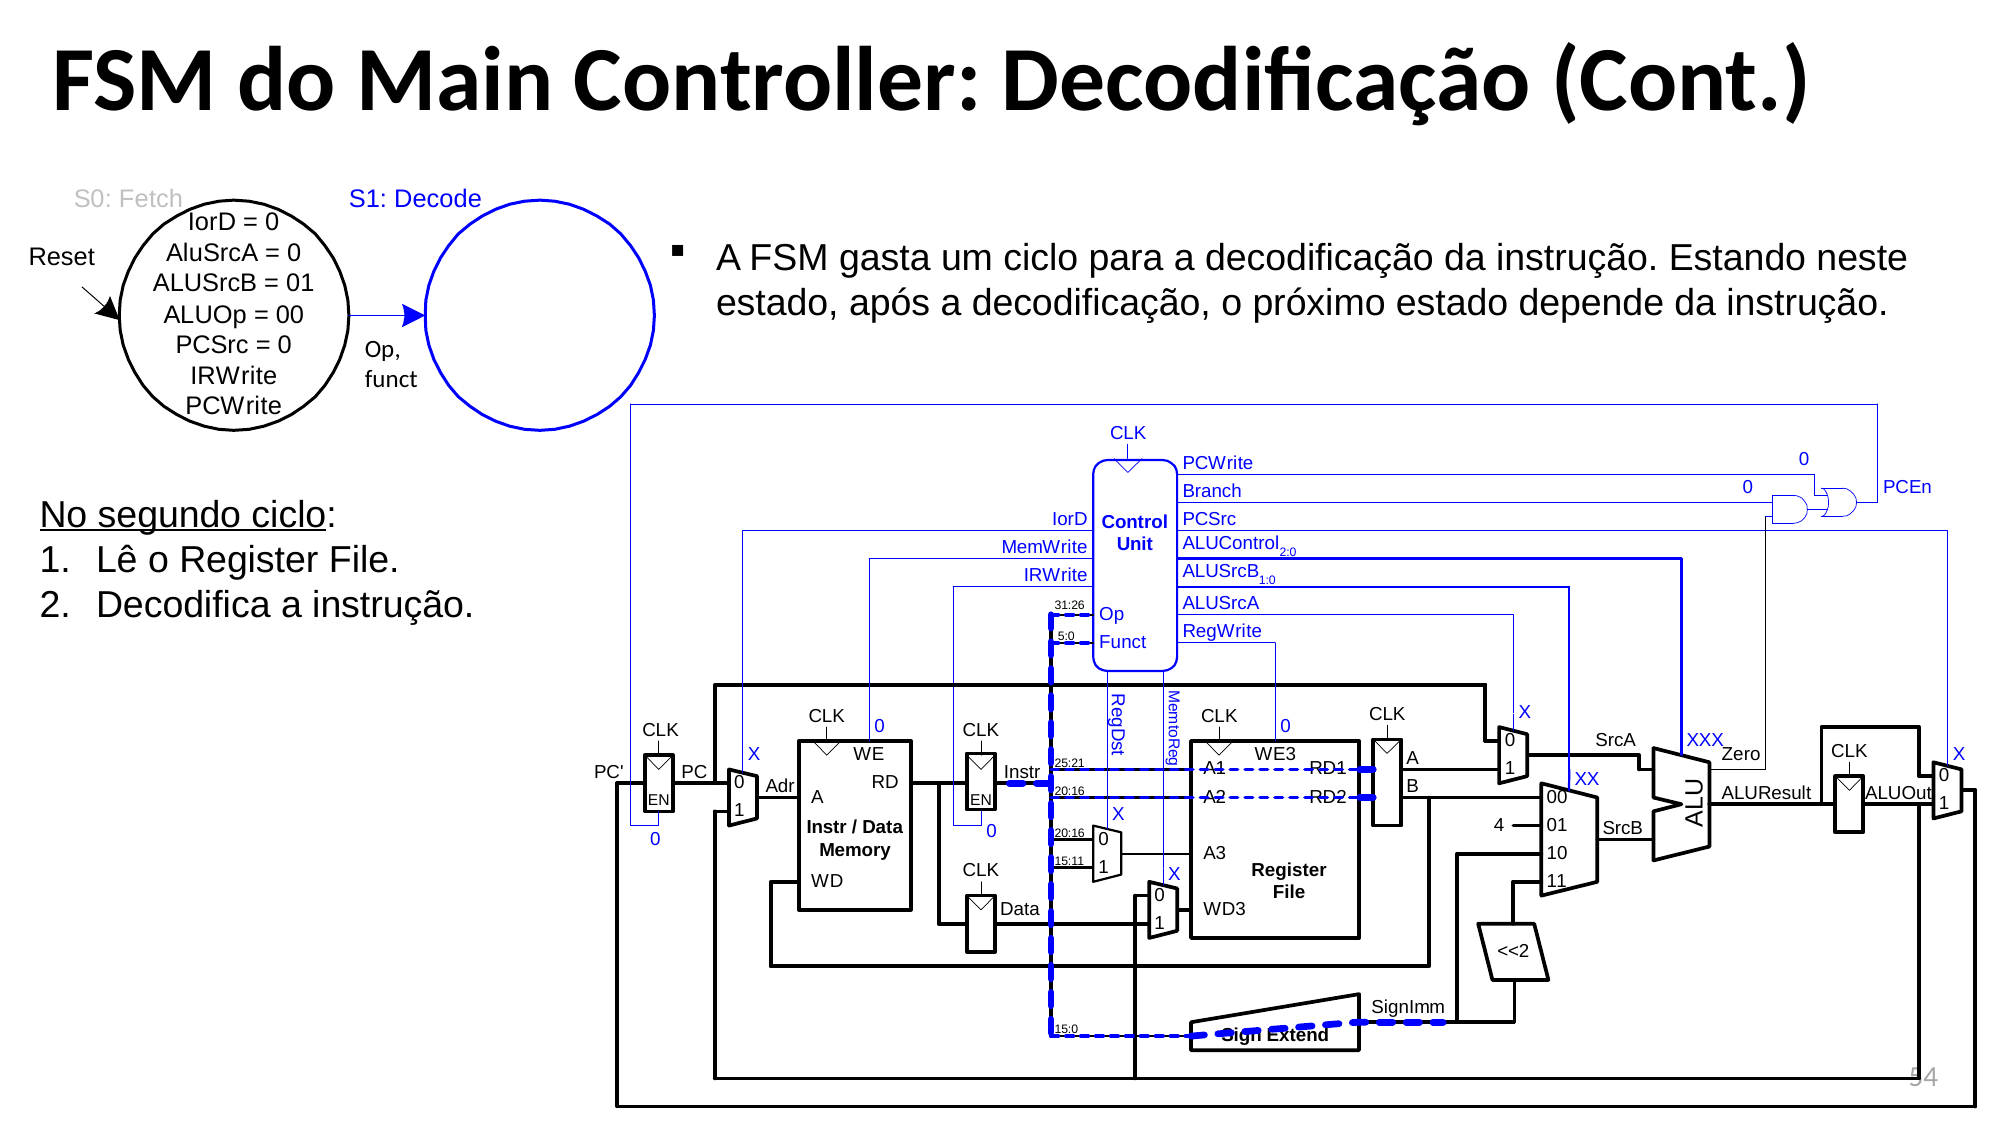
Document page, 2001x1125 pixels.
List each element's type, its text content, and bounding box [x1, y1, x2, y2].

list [578, 399, 1988, 1113]
text_box A FSM gasta um ciclo para a decodificação da instrução. Estando neste estado, após a decodificação, o próximo estado depende da instrução. [666, 225, 1959, 331]
text_box No segundo ciclo: Lê o Register File. Decodifica a instrução. [24, 482, 573, 633]
text_box FSM do Main Controller: Decodificação (Cont.) [37, 11, 1963, 136]
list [0, 156, 663, 438]
